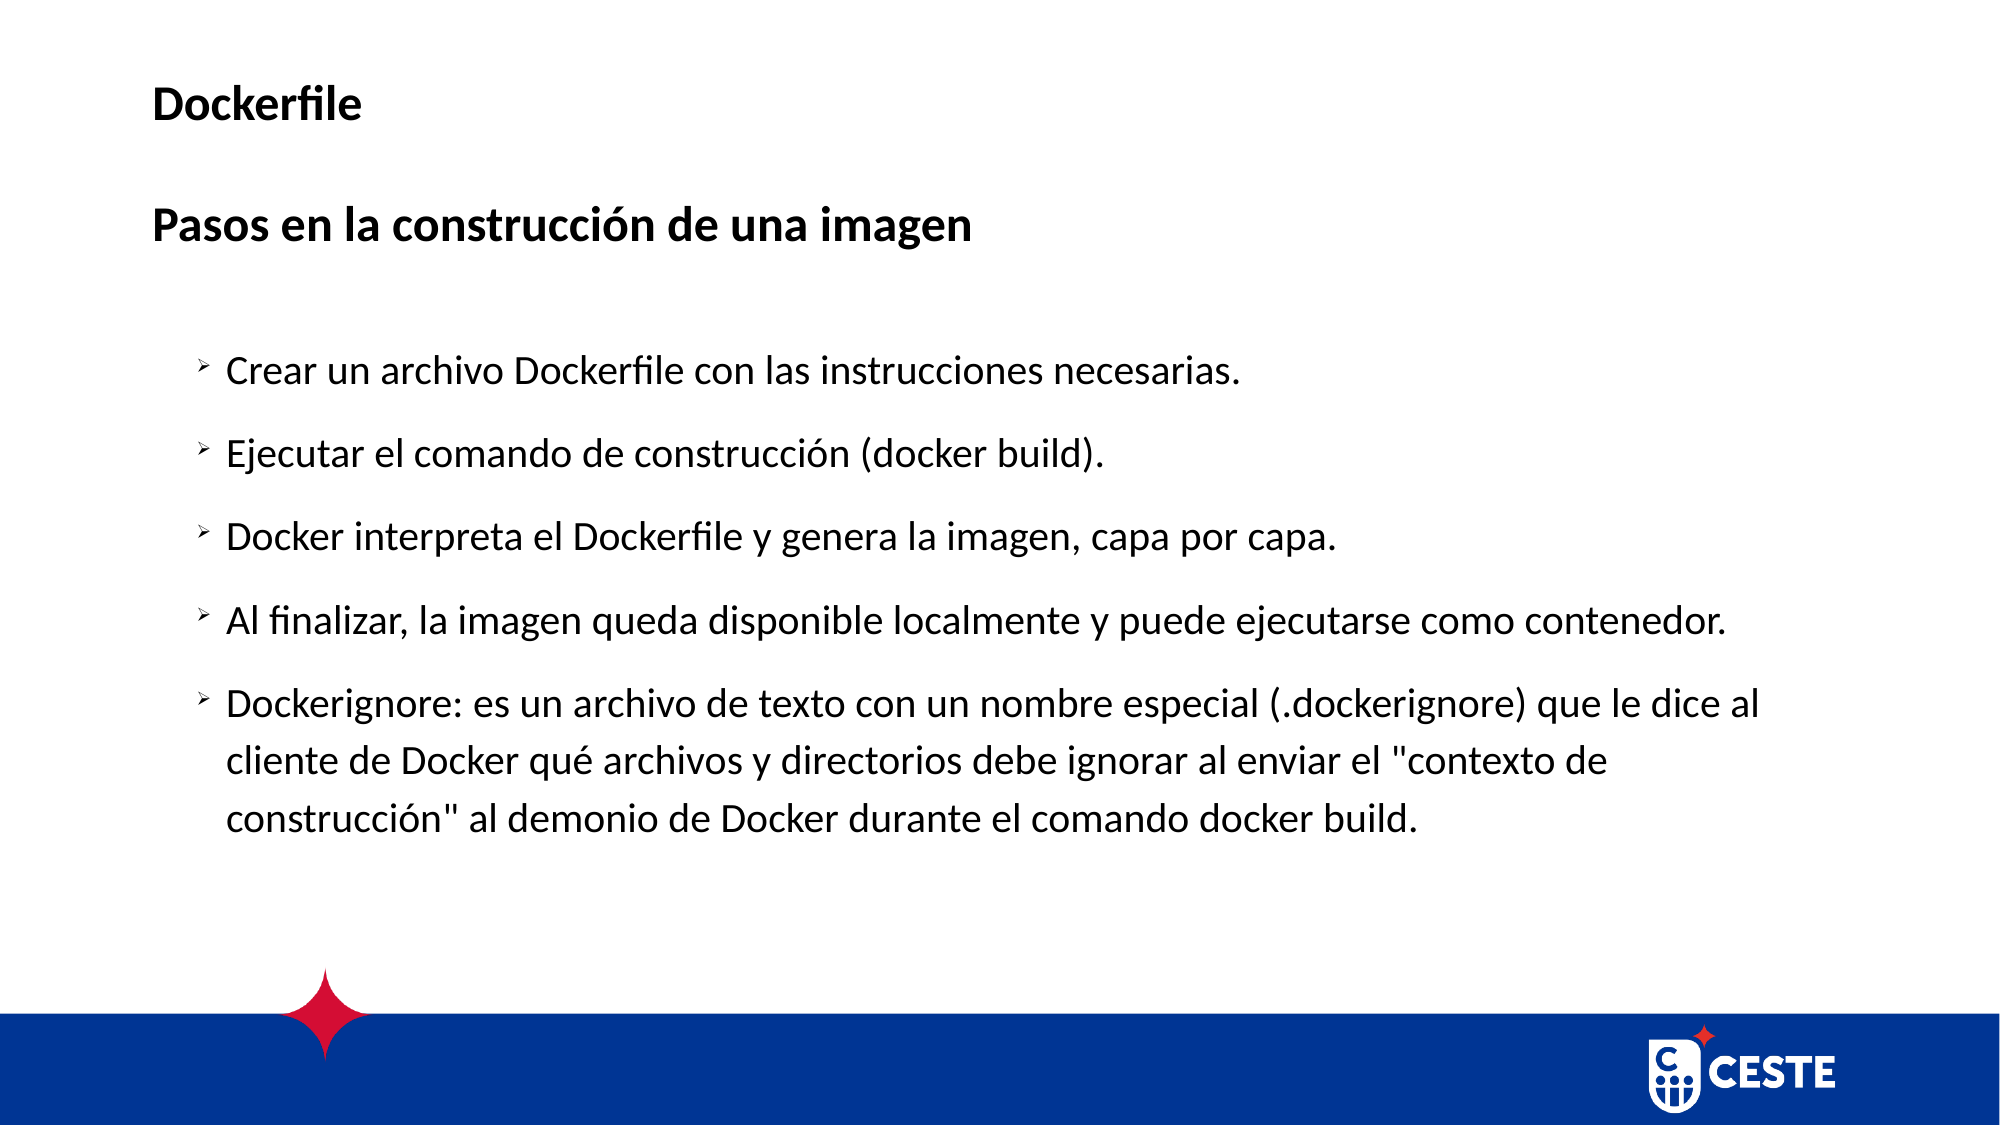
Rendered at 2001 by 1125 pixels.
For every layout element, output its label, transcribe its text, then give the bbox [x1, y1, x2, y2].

picture [275, 965, 375, 1064]
title Dockerfile [137, 59, 1863, 149]
picture [1629, 1014, 1854, 1122]
list Pasos en la construcción de una imagen Crear un archivo Dockerfile con las instrucciones necesarias. Ejecutar el comando de construcción (docker build). Docker interpreta el Dockerfile y genera la imagen, capa por capa. Al finalizar, la imagen queda disponible localmente y puede ejecutarse como contenedor. Dockerignore: es un archivo de texto con un nombre especial (.dockerignore) que le dice al cliente de Docker qué archivos y directorios debe ignorar al enviar el "contexto de construcción" al demonio de Docker durante el comando docker build. [137, 184, 1863, 898]
